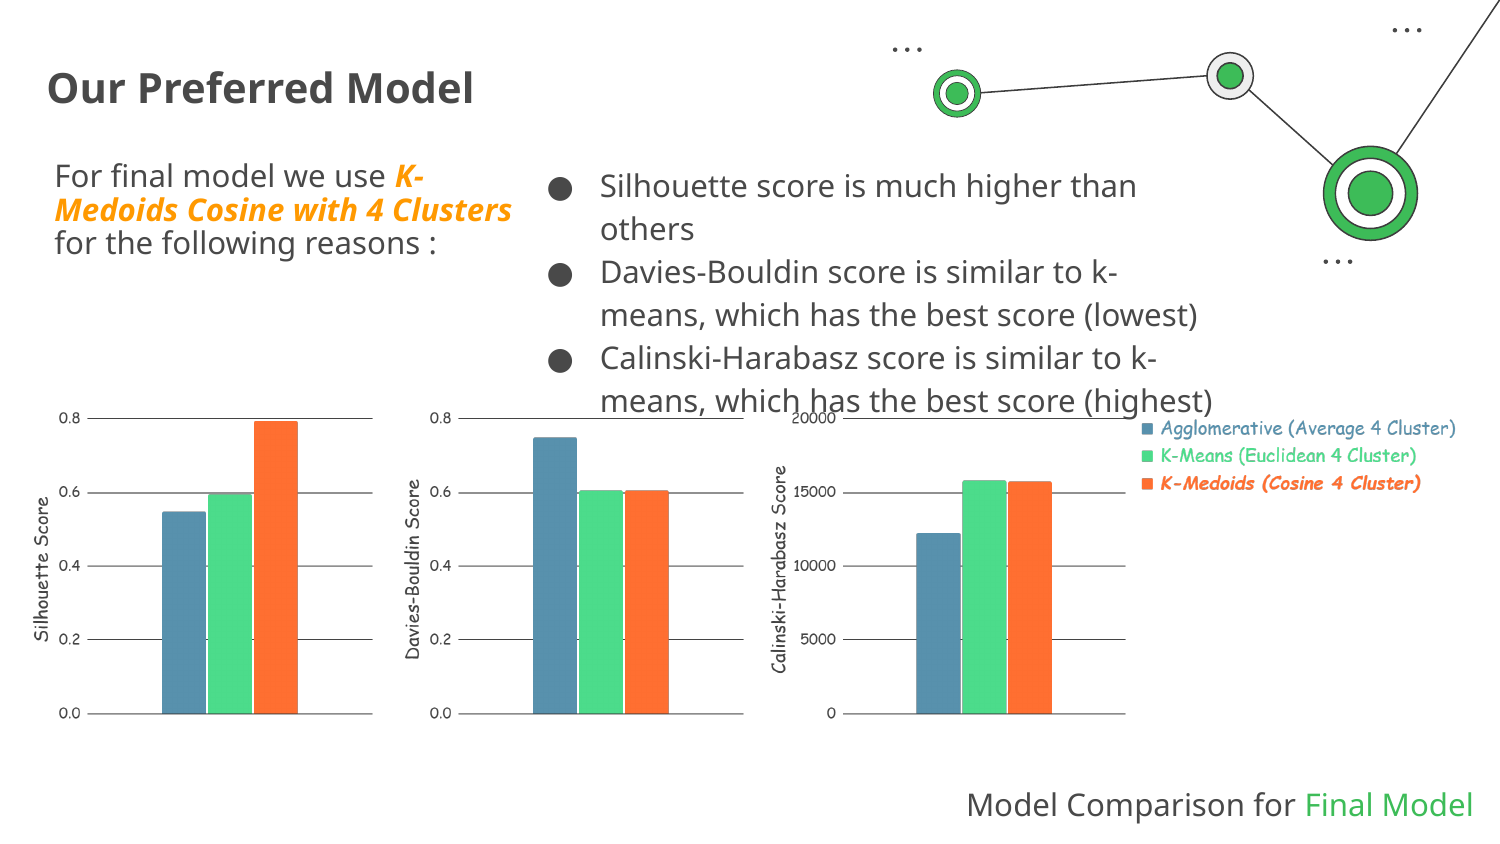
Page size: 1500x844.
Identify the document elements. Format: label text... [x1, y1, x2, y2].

text_box Our Preferred Model [31, 52, 671, 128]
picture [402, 396, 1473, 736]
text_box Model Comparison for Final Model [943, 785, 1498, 821]
text_box For final model we use K-Medoids Cosine with 4 Clusters for the following reasons : [39, 145, 509, 277]
text_box Silhouette score is much higher than others Davies-Bouldin score is similar to k-means, which has the best score (lowest) Calinski-Harabasz score is similar to k-means, which has the best score (highest) [509, 145, 1231, 394]
picture [31, 396, 391, 736]
